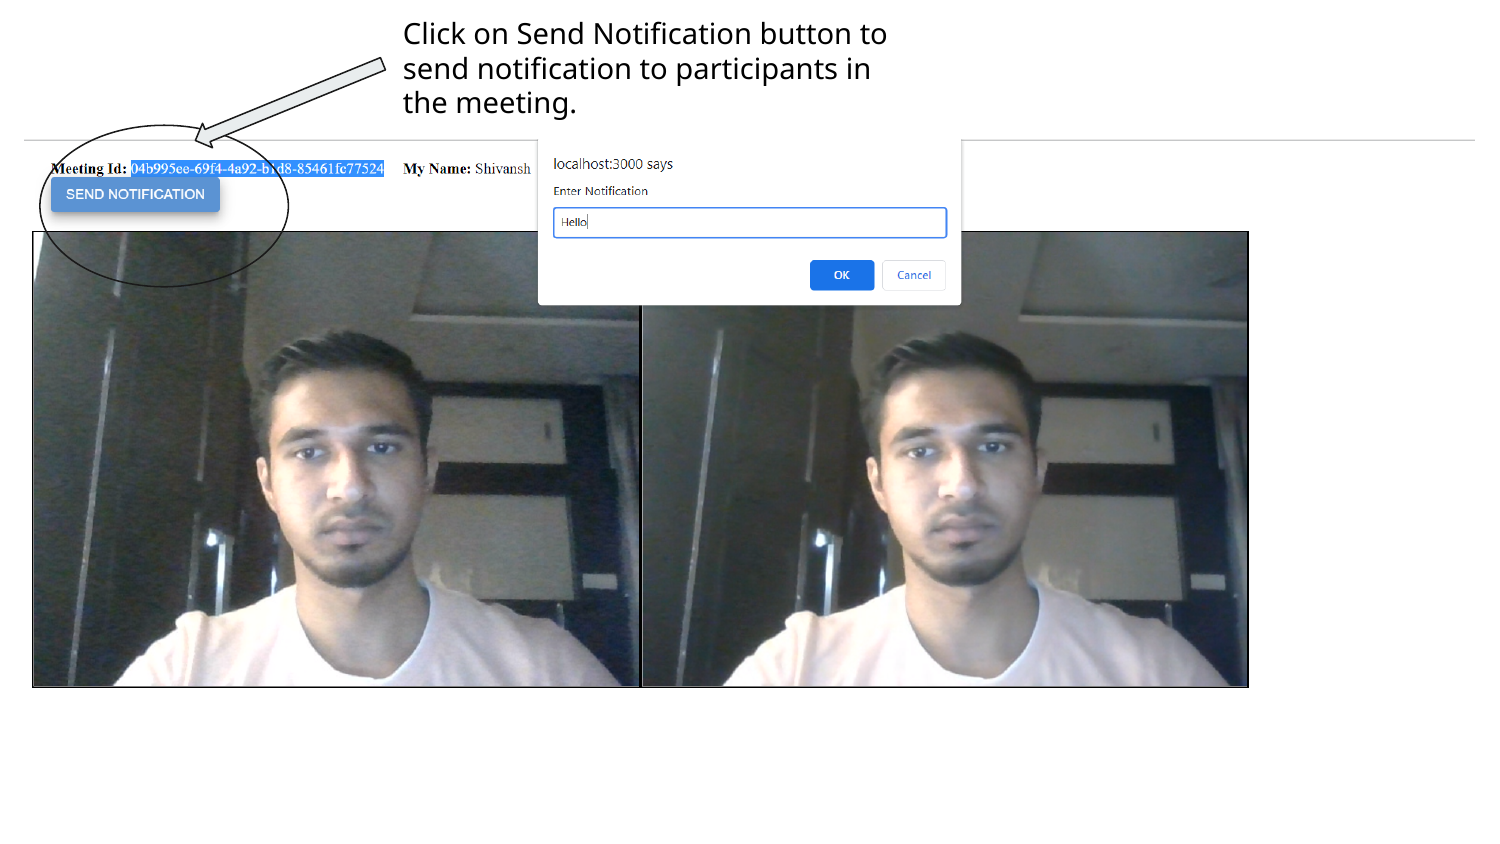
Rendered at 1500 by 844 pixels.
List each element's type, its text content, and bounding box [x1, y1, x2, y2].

text_box Click on Send Notification button to send notification to participants in the meeting. [387, 0, 919, 135]
picture [24, 138, 1476, 844]
text_box [196, 57, 386, 137]
text_box [99, 125, 200, 137]
